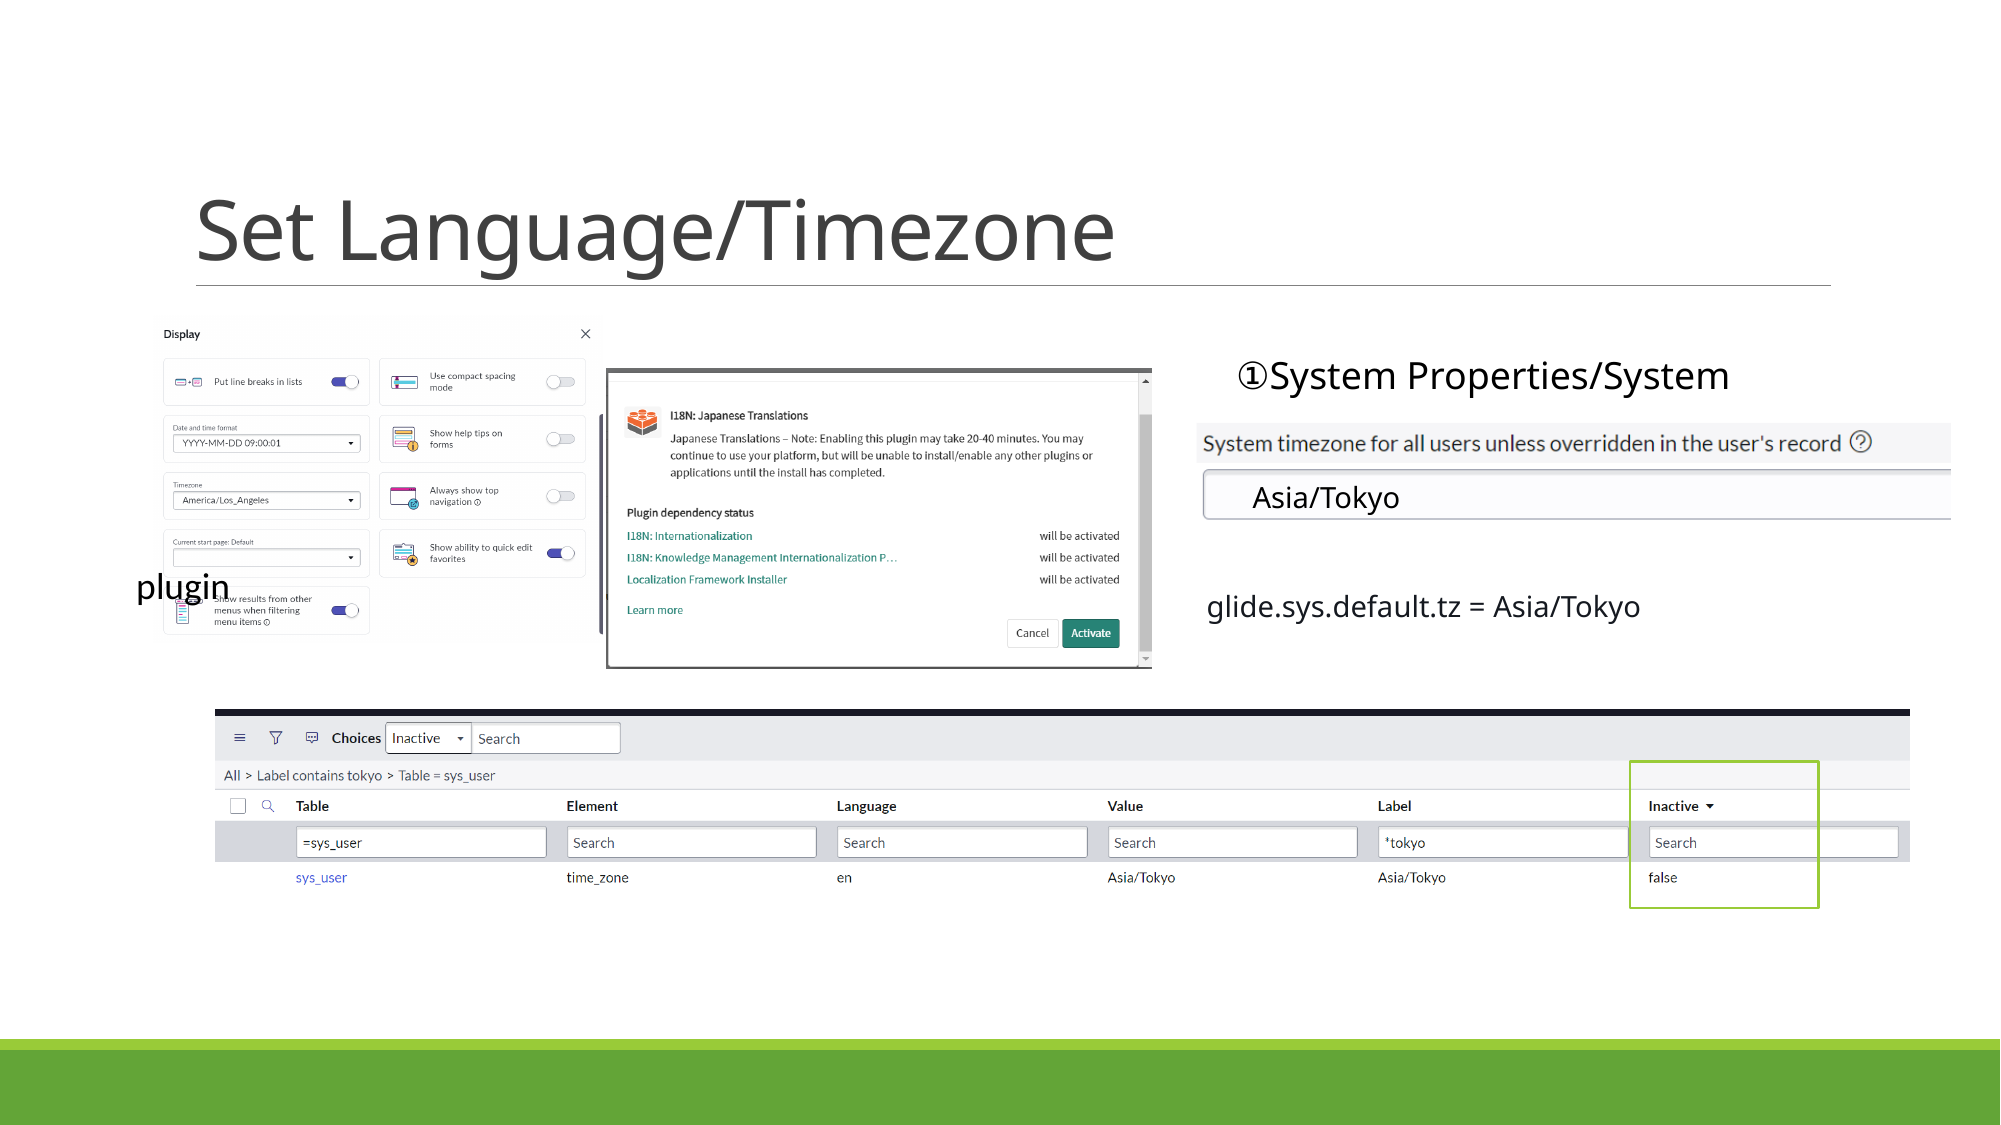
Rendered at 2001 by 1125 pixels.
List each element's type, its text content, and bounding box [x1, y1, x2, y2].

title Set Language/Timezone [180, 47, 1830, 285]
picture [605, 368, 1152, 669]
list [152, 314, 603, 644]
picture [215, 708, 1910, 906]
text_box plugin [121, 554, 149, 615]
text_box ①System Properties/System [1221, 344, 1819, 398]
picture [1180, 401, 1952, 530]
text_box glide.sys.default.tz = Asia/Tokyo [1191, 580, 1851, 631]
